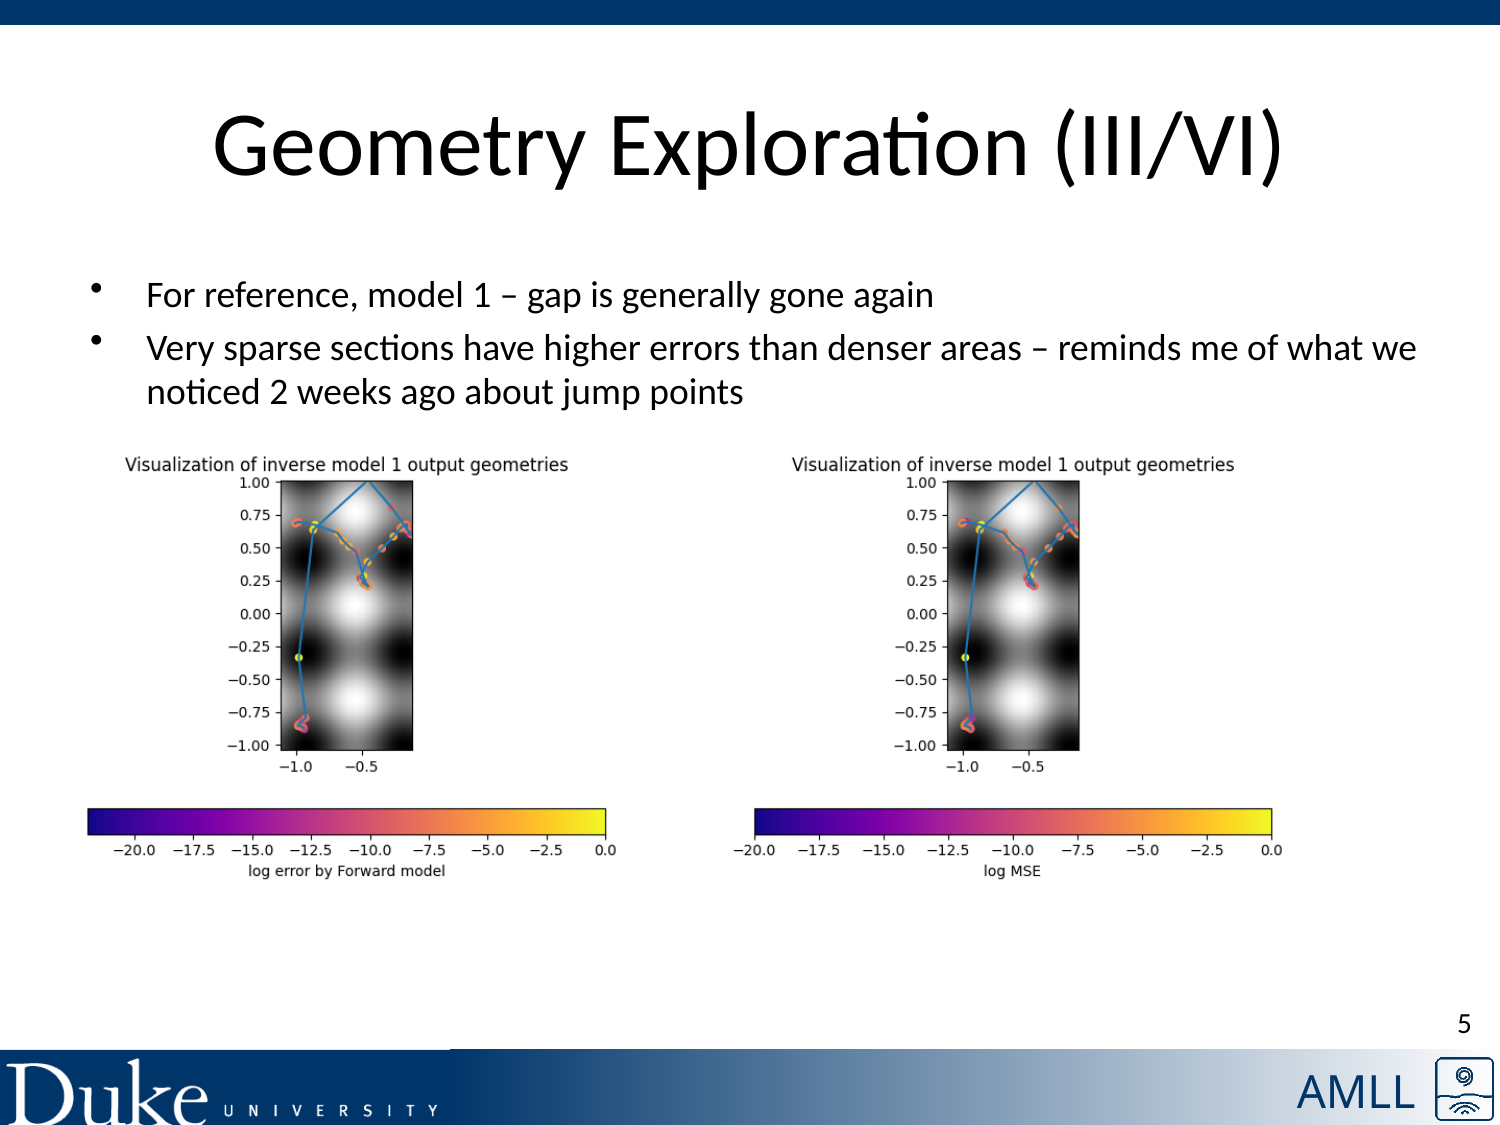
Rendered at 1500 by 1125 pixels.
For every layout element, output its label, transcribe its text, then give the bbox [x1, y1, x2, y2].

list For reference, model 1 – gap is generally gone again Very sparse sections have higher errors than denser areas – reminds me of what we noticed 2 weeks ago about jump points [75, 262, 1446, 1005]
slide_number 5 [1412, 997, 1500, 1049]
picture [0, 1048, 963, 1125]
picture [1435, 1057, 1494, 1121]
picture [4, 420, 1338, 921]
title Geometry Exploration (III/VI) [75, 45, 1425, 233]
